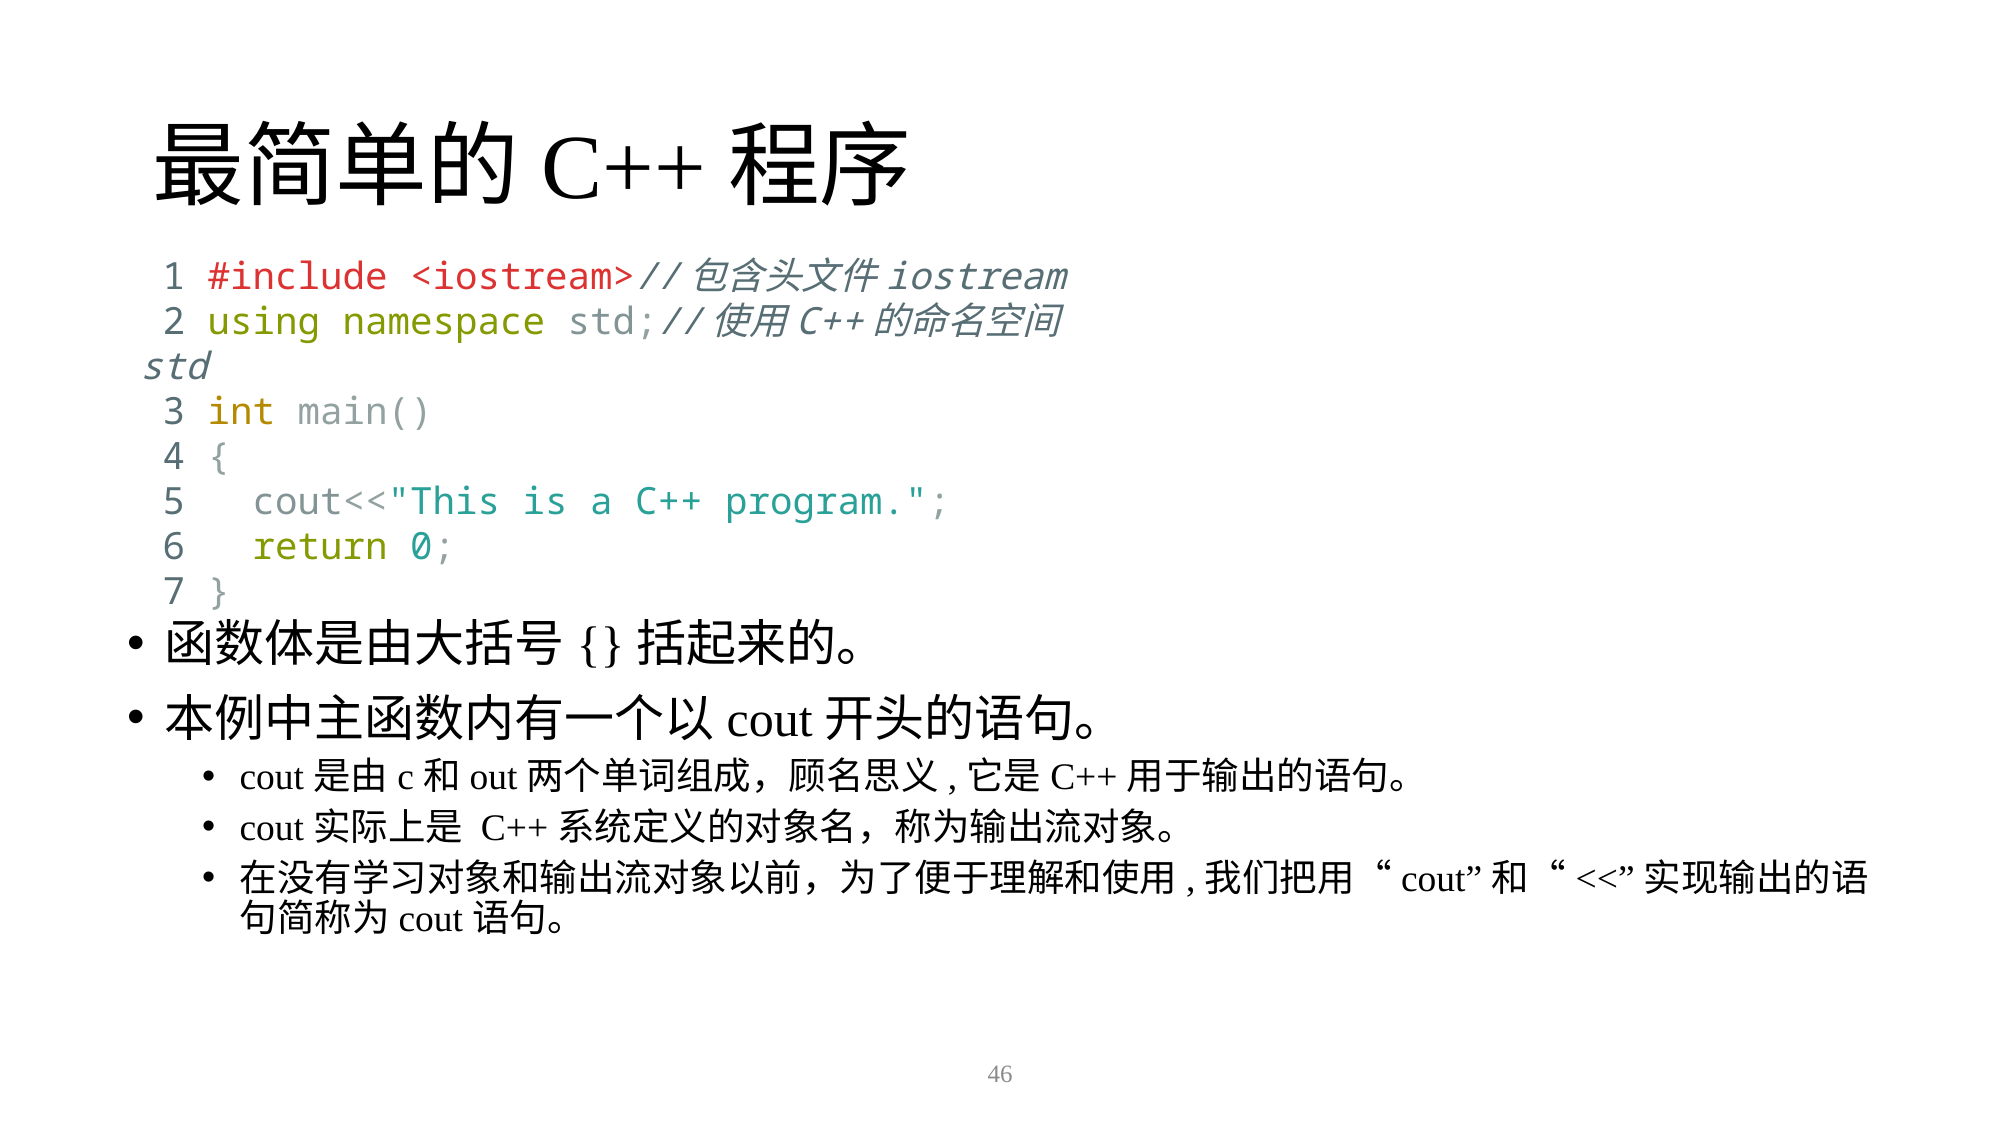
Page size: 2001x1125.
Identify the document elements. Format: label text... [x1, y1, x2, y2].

text_box 1 #include <iostream>//包含头文件iostream 2 using namespace std;//使用C++的命名空间std 3 int main() 4 { 5 cout<<"This is a C++ program."; 6 return 0; 7 } [125, 244, 1126, 610]
title 最简单的C++程序 [137, 59, 1863, 278]
slide_number 46 [938, 1051, 1062, 1103]
text_box 函数体是由大括号{}括起来的。 本例中主函数内有一个以cout开头的语句。 cout是由c和out两个单词组成，顾名思义,它是C++用于输出的语句。 cout实际上是 C++系统定义的对象名，称为输出流对象。 在没有学习对象和输出流对象以前，为了便于理解和使用,我们把用“cout”和“<<”实现输出的语句简称为cout语句。 [112, 610, 1899, 1051]
